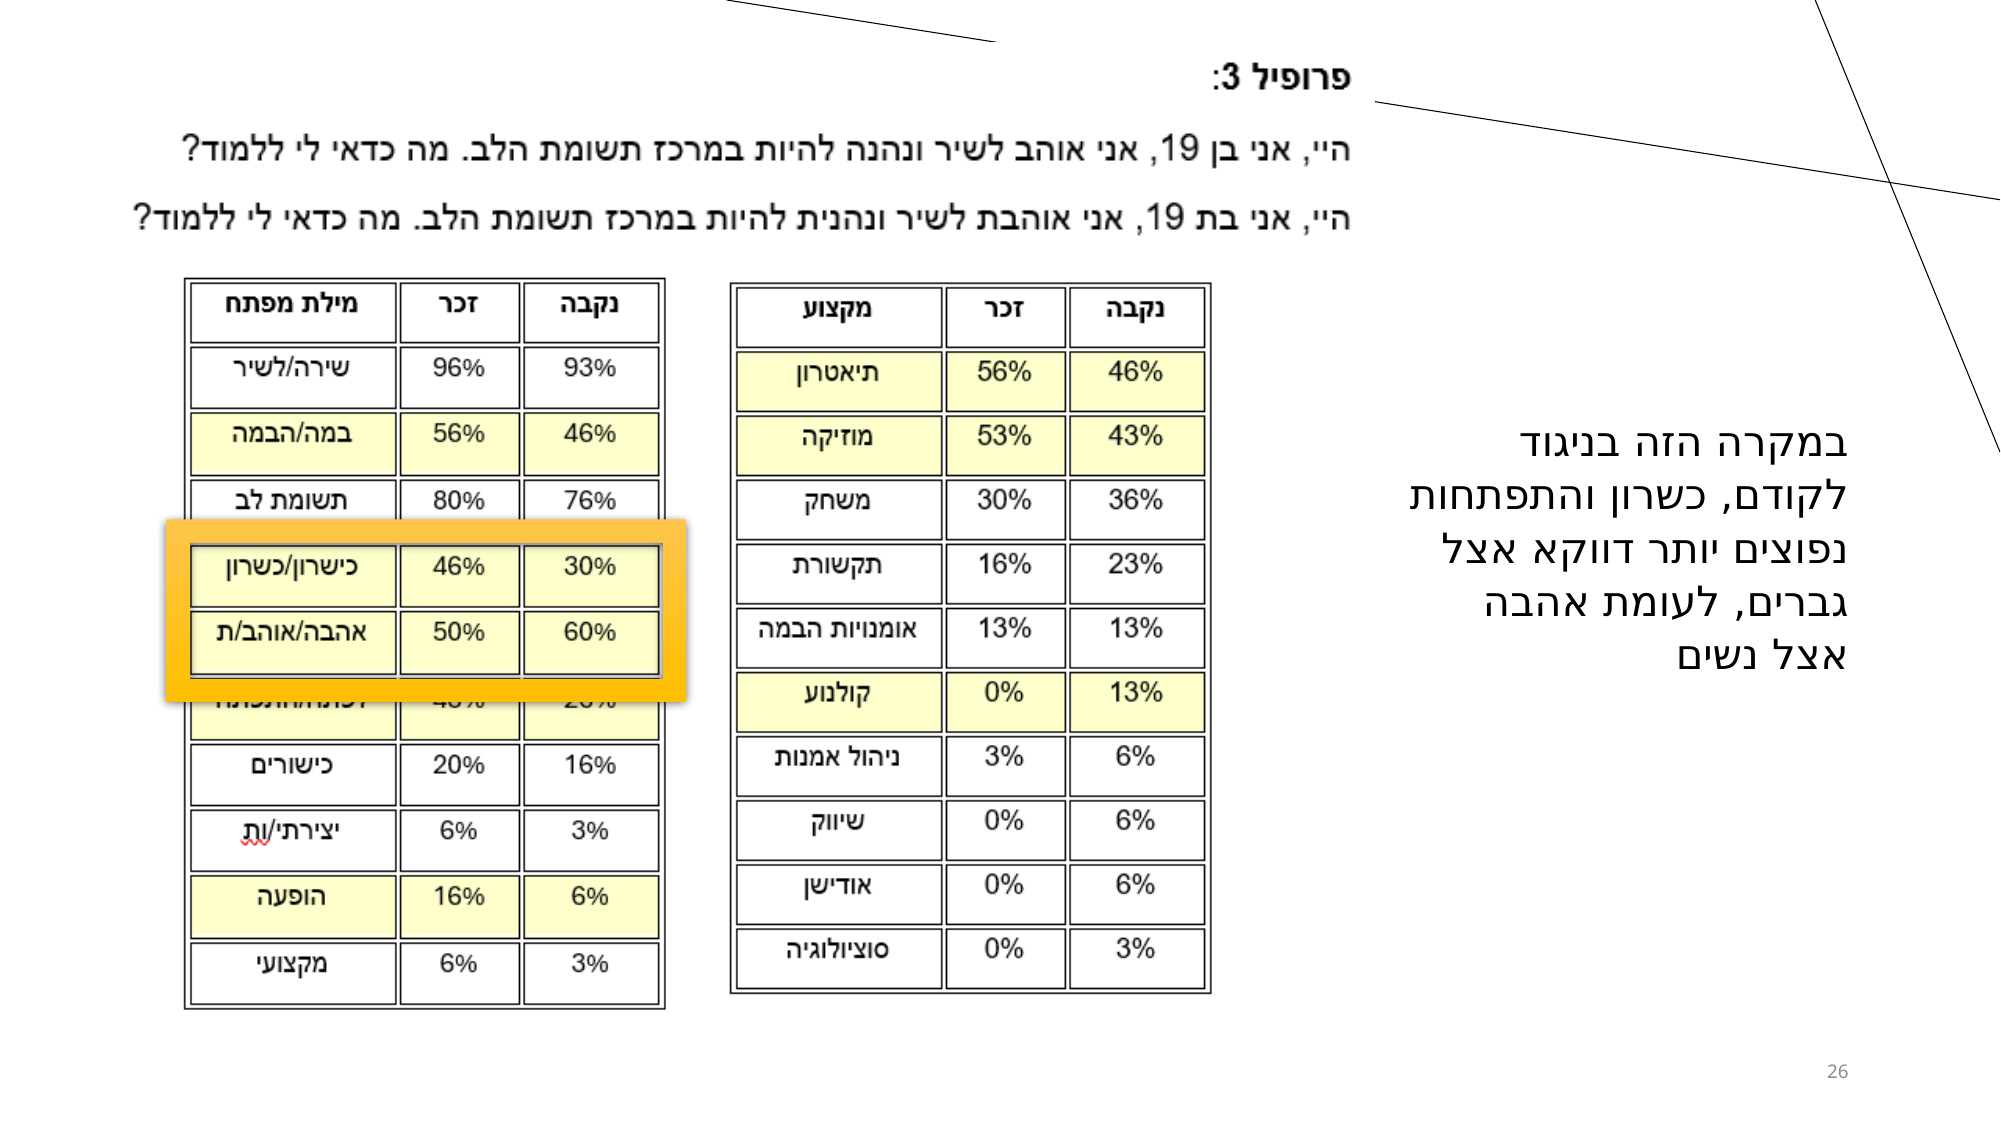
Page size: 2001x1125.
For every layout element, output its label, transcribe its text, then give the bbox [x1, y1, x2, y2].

text_box [166, 519, 178, 703]
slide_number 26 [1701, 1042, 1864, 1103]
text_box במקרה הזה בניגוד לקודם, כשרון והתפתחות נפוצים יותר דווקא אצל גברים, לעומת אהבה אצל נשים [1387, 403, 1864, 686]
picture [178, 271, 1251, 1024]
picture [94, 42, 1375, 253]
